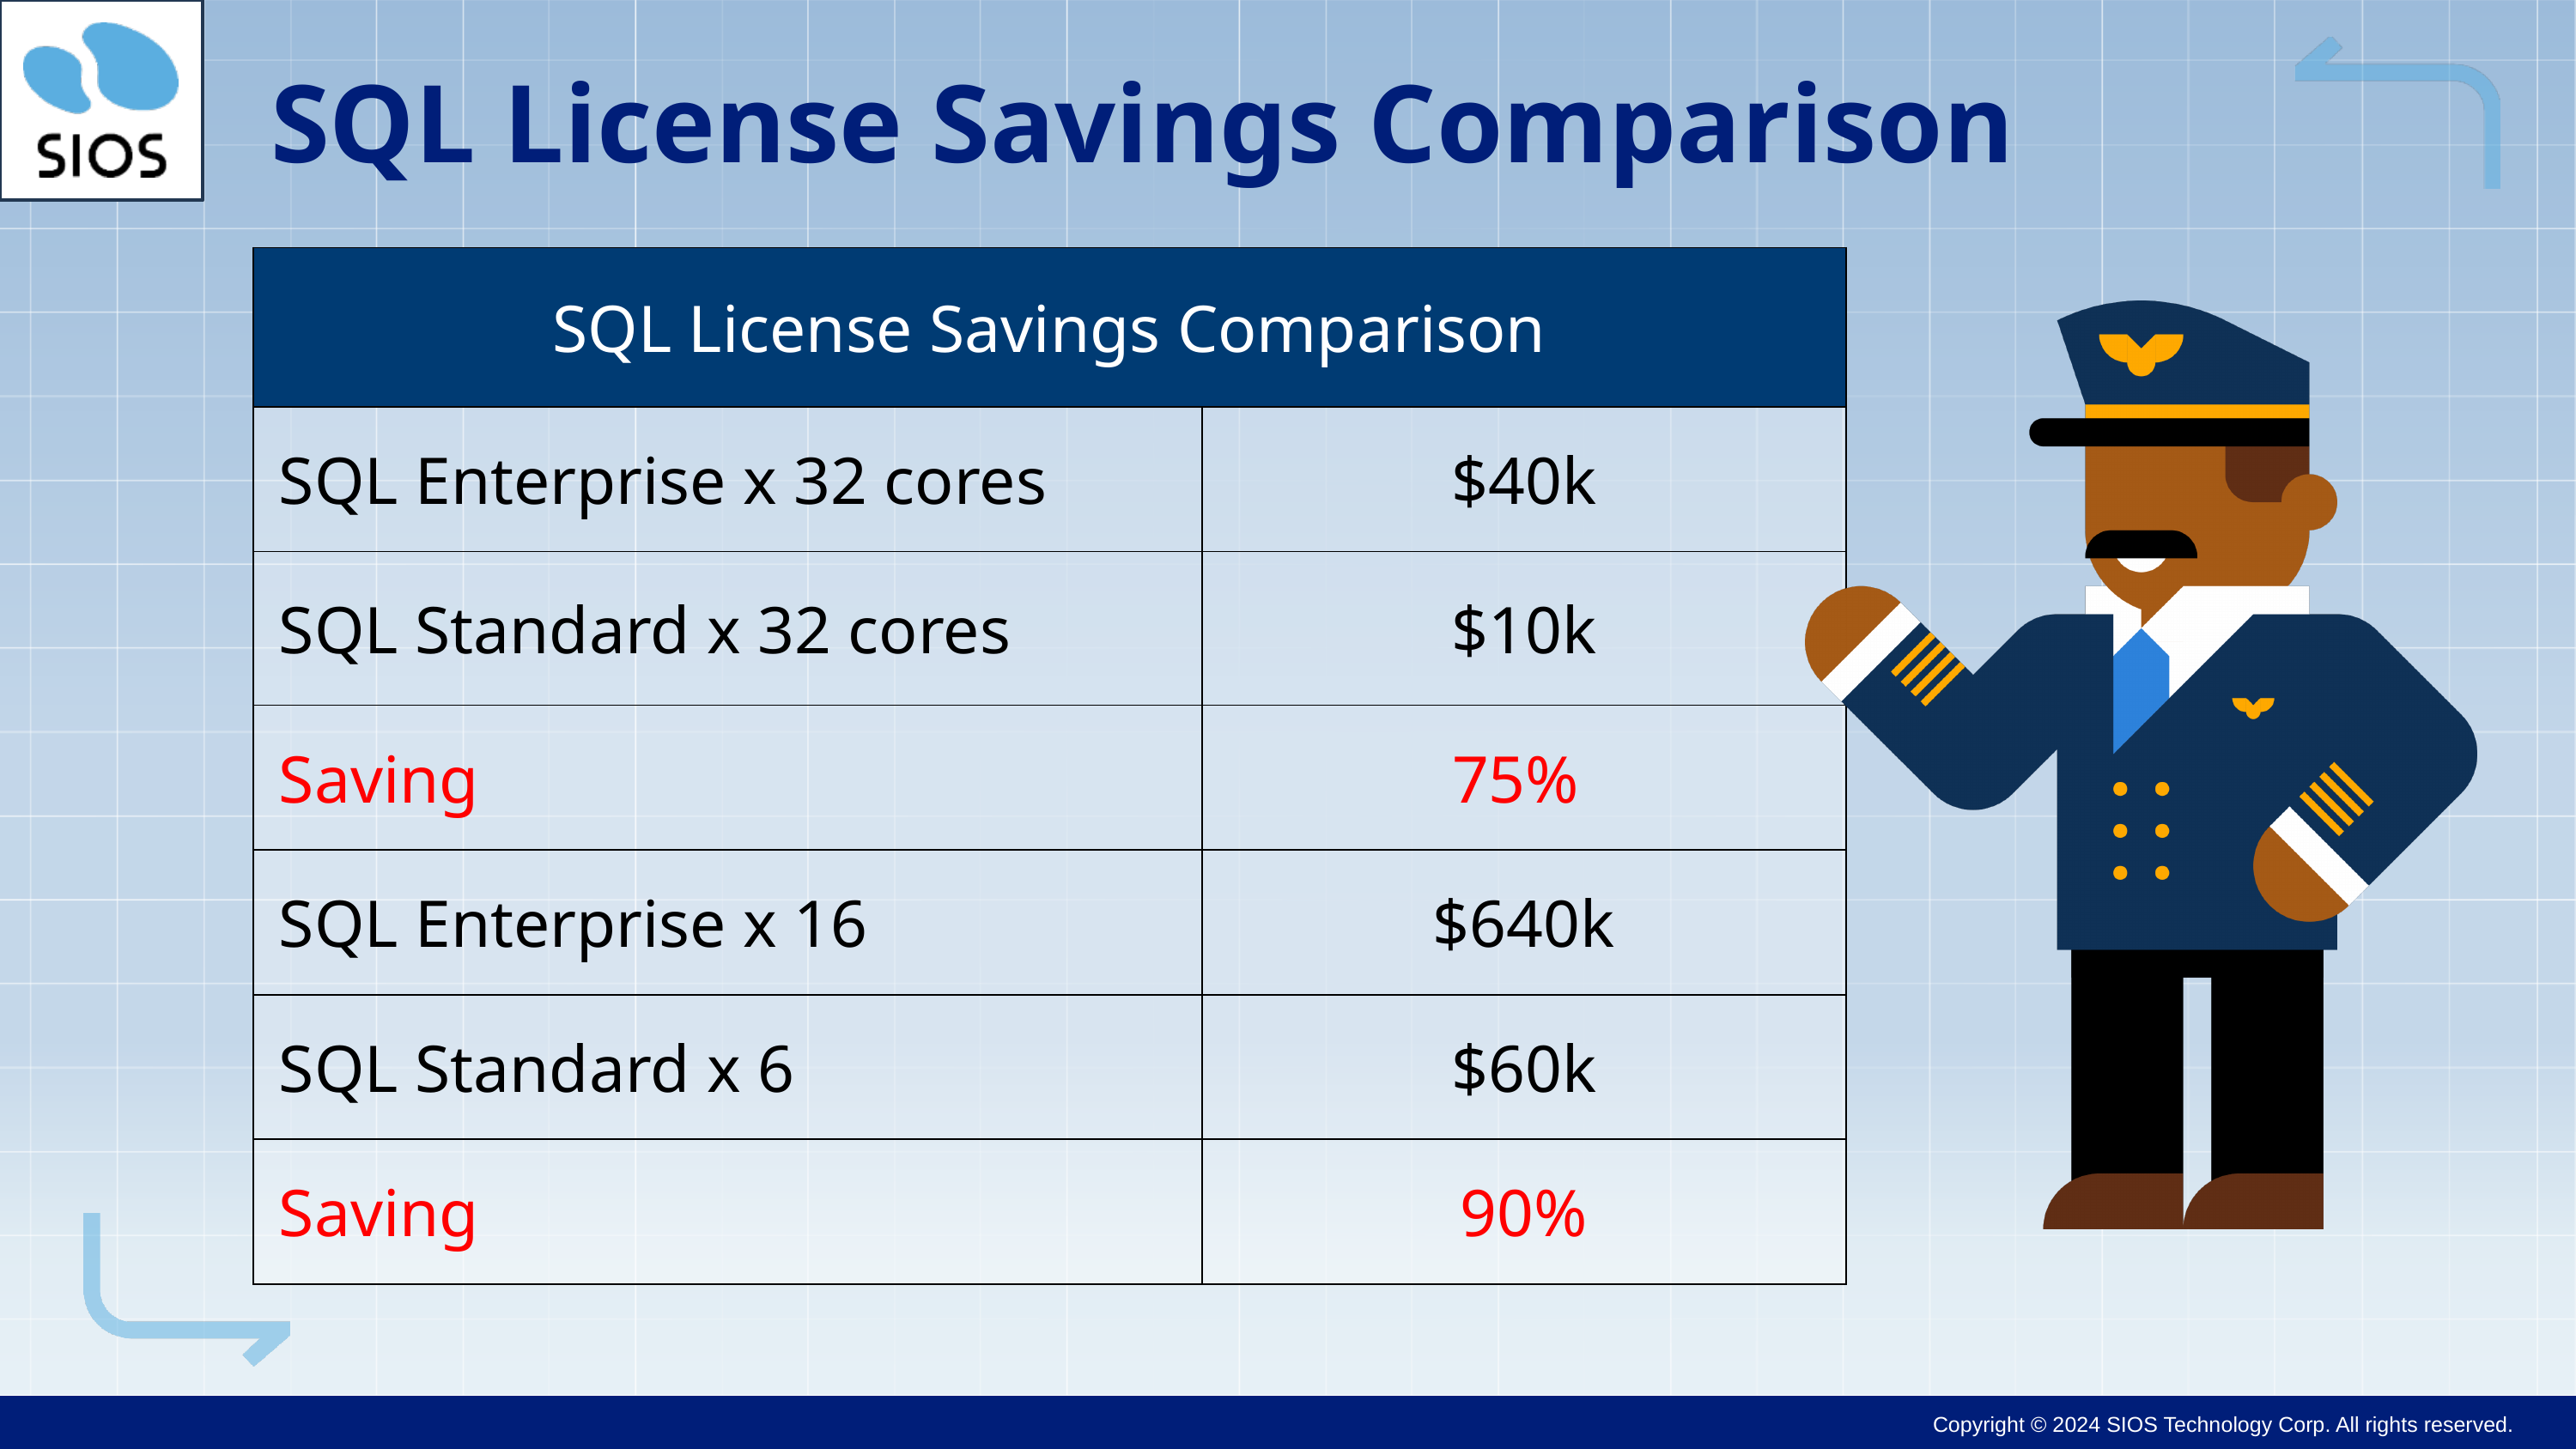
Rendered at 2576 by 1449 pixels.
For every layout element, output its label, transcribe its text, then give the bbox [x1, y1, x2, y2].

picture [23, 22, 179, 178]
table_cell SQL Standard x 32 cores [254, 552, 1201, 705]
table_header SQL License Savings Comparison [254, 248, 1845, 406]
table_cell SQL Enterprise x 16 [254, 851, 1201, 994]
picture [1805, 300, 2477, 1229]
table_cell $10k [1203, 552, 1801, 705]
table_cell $640k [1203, 851, 1801, 994]
title SQL License Savings Comparison [258, 39, 2222, 201]
table_cell $40k [1203, 408, 1801, 551]
table_cell SQL Standard x 6 [254, 996, 1201, 1138]
table_cell SQL Enterprise x 32 cores [254, 408, 1201, 551]
table_cell $60k [1203, 996, 1801, 1138]
table_cell 75% [1203, 706, 1801, 849]
table_cell Saving [254, 706, 1201, 849]
table_cell 90% [1203, 1140, 1845, 1283]
table_cell Saving [254, 1140, 1201, 1283]
